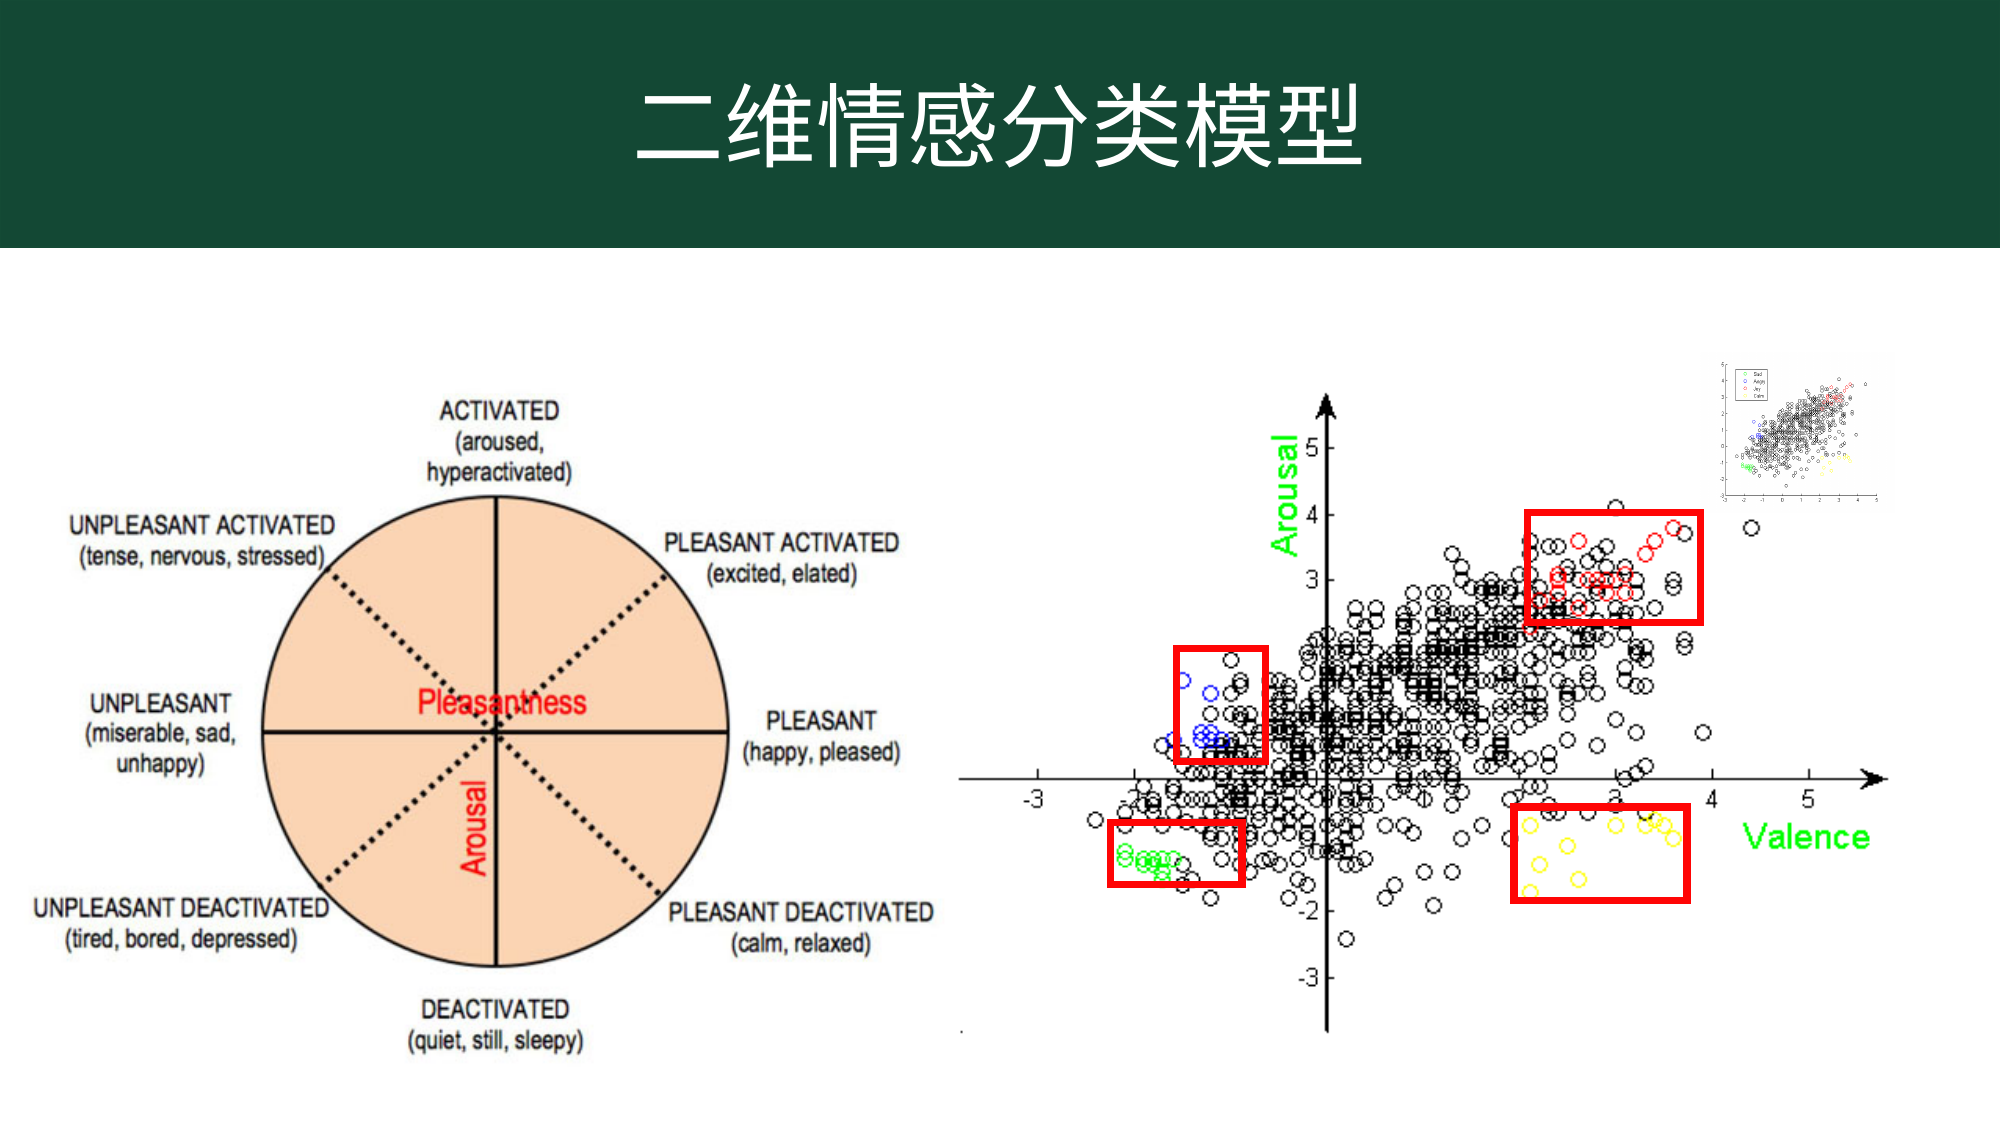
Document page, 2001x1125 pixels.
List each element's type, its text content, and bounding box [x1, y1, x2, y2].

text_box 二维情感分类模型 [0, 0, 2000, 248]
picture [17, 336, 2000, 1117]
